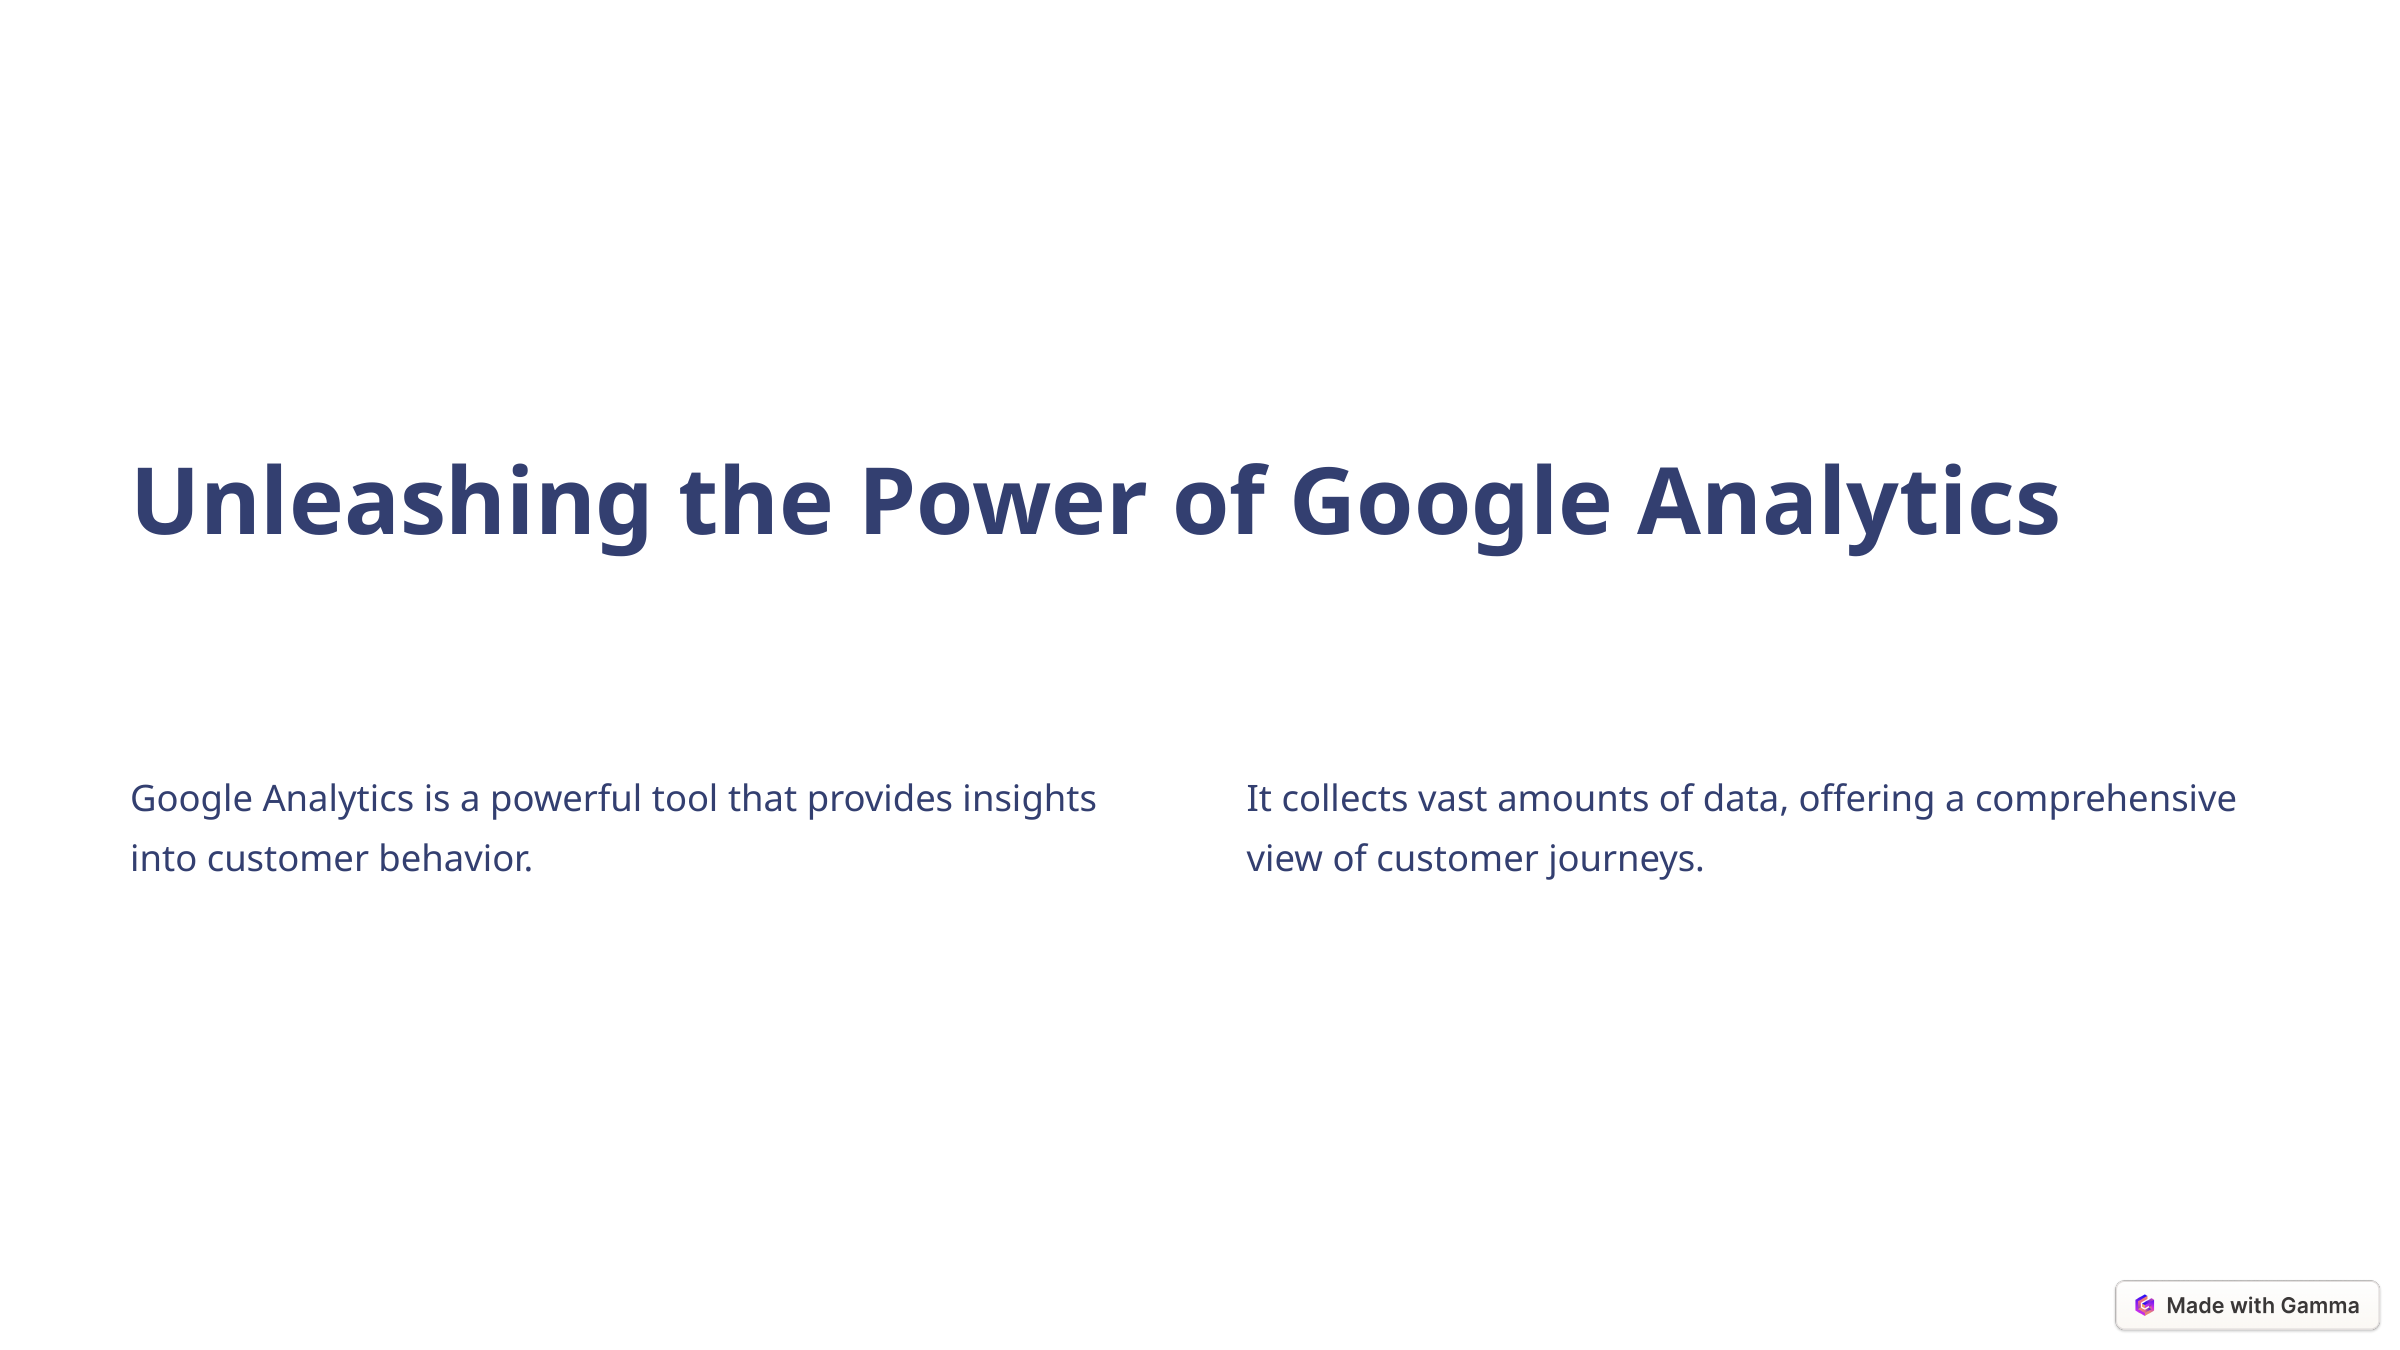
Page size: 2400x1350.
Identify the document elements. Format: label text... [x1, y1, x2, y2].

text_box Google Analytics is a powerful tool that provides insights into customer behavior. [130, 759, 1155, 879]
picture [2106, 1271, 2389, 1339]
text_box It collects vast amounts of data, offering a comprehensive view of customer journeys. [1246, 759, 2271, 879]
text_box Unleashing the Power of Google Analytics [130, 437, 2270, 671]
